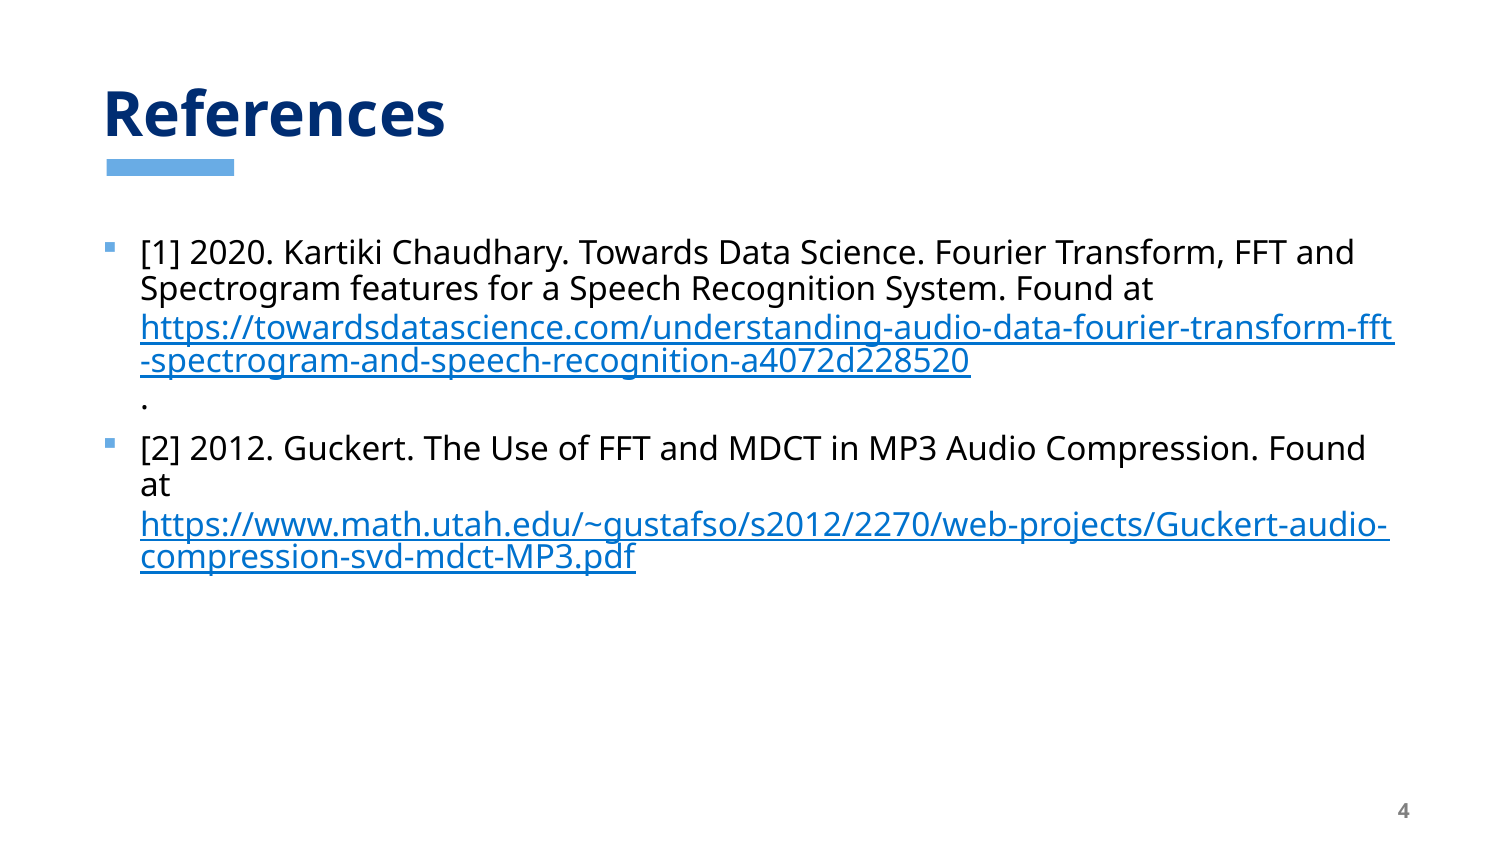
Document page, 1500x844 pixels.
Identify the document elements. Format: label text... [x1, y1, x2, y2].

title References [87, 74, 1414, 159]
list [1] 2020. Kartiki Chaudhary. Towards Data Science. Fourier Transform, FFT and Spectrogram features for a Speech Recognition System. Found at https://towardsdatascience.com/understanding-audio-data-fourier-transform-fft-spectrogram-and-speech-recognition-a4072d228520. [2] 2012. Guckert. The Use of FFT and MDCT in MP3 Audio Compression. Found at https://www.math.utah.edu/~gustafso/s2012/2270/web-projects/Guckert-audio-compression-svd-mdct-MP3.pdf [87, 228, 1414, 733]
